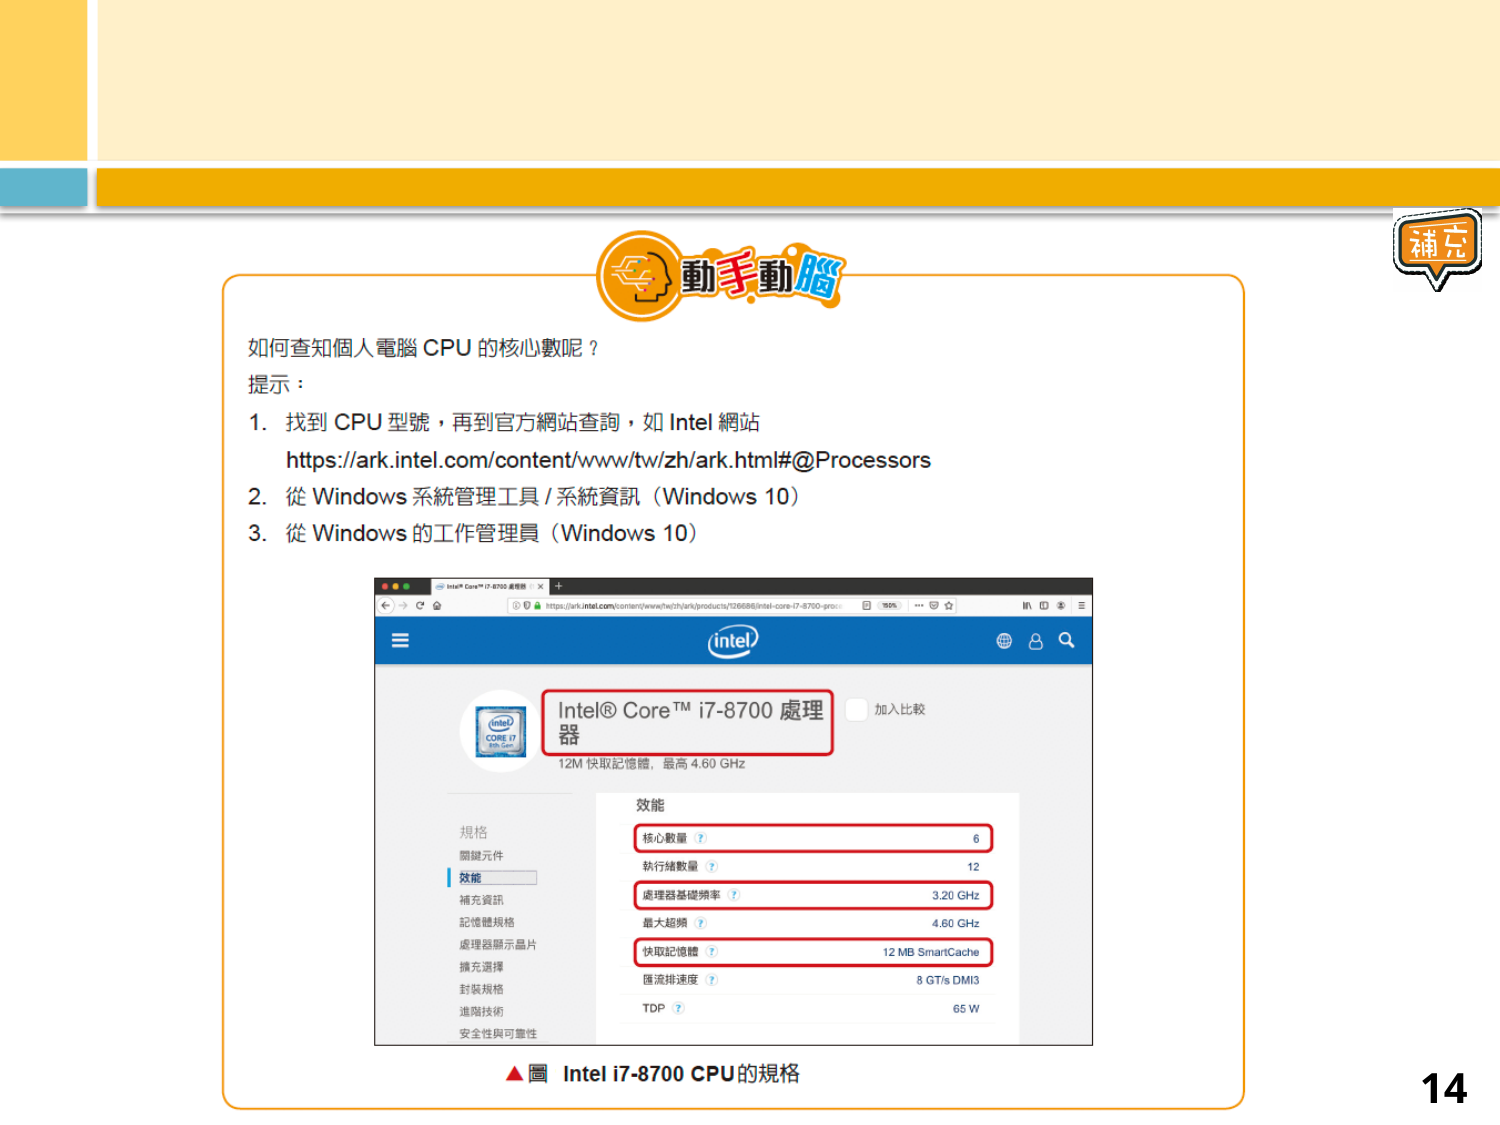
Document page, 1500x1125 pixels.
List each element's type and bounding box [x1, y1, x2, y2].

picture [199, 225, 1264, 1125]
picture [1392, 207, 1482, 292]
